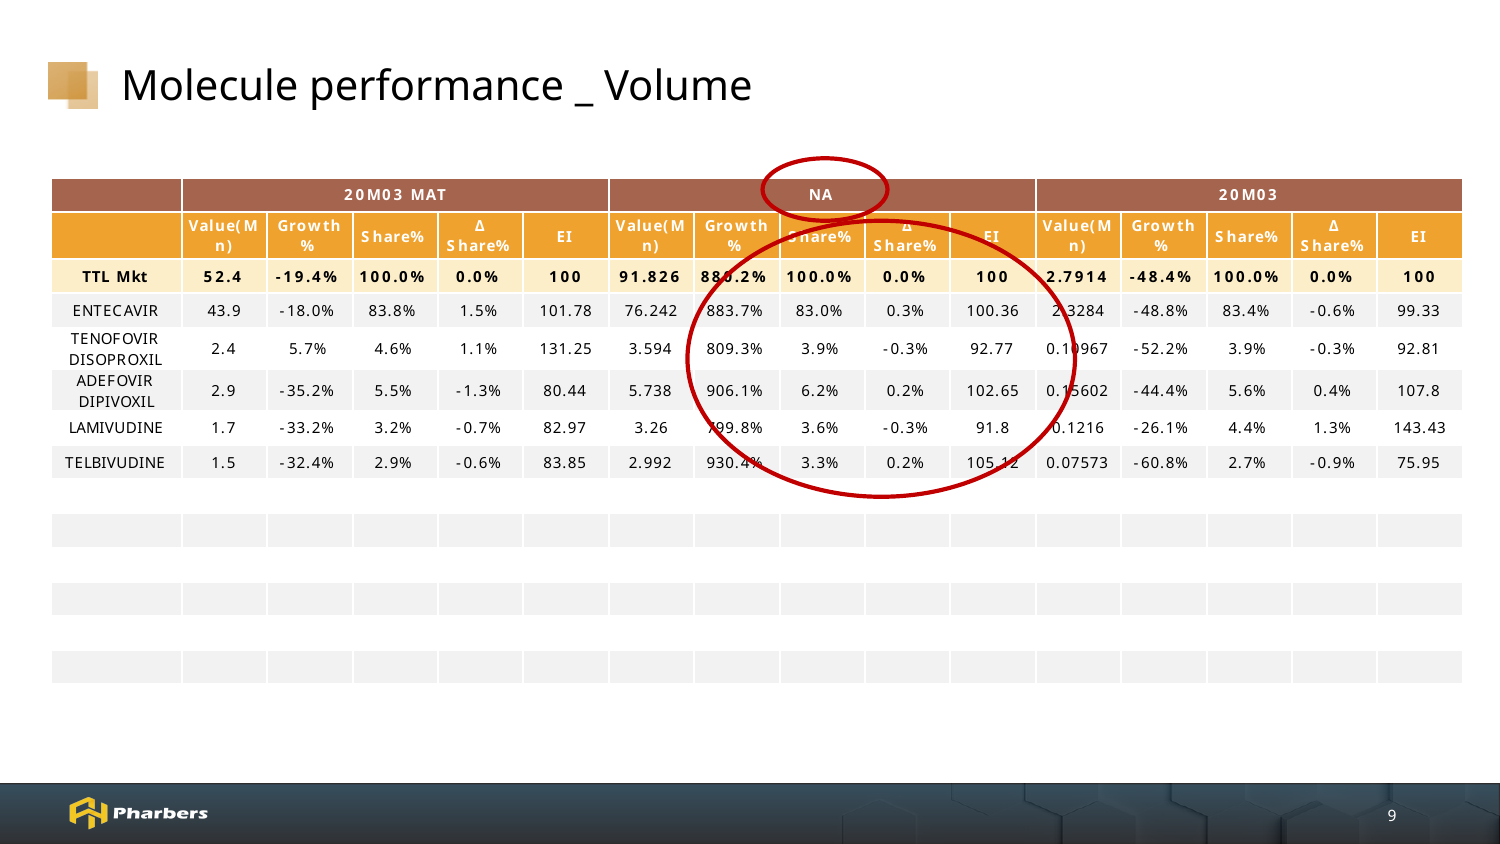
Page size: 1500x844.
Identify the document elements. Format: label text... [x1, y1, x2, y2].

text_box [49, 176, 1464, 686]
slide_number 9 [1387, 806, 1450, 826]
text_box [766, 156, 884, 175]
picture [0, 783, 1500, 844]
title Molecule performance _ Volume [106, 18, 838, 117]
